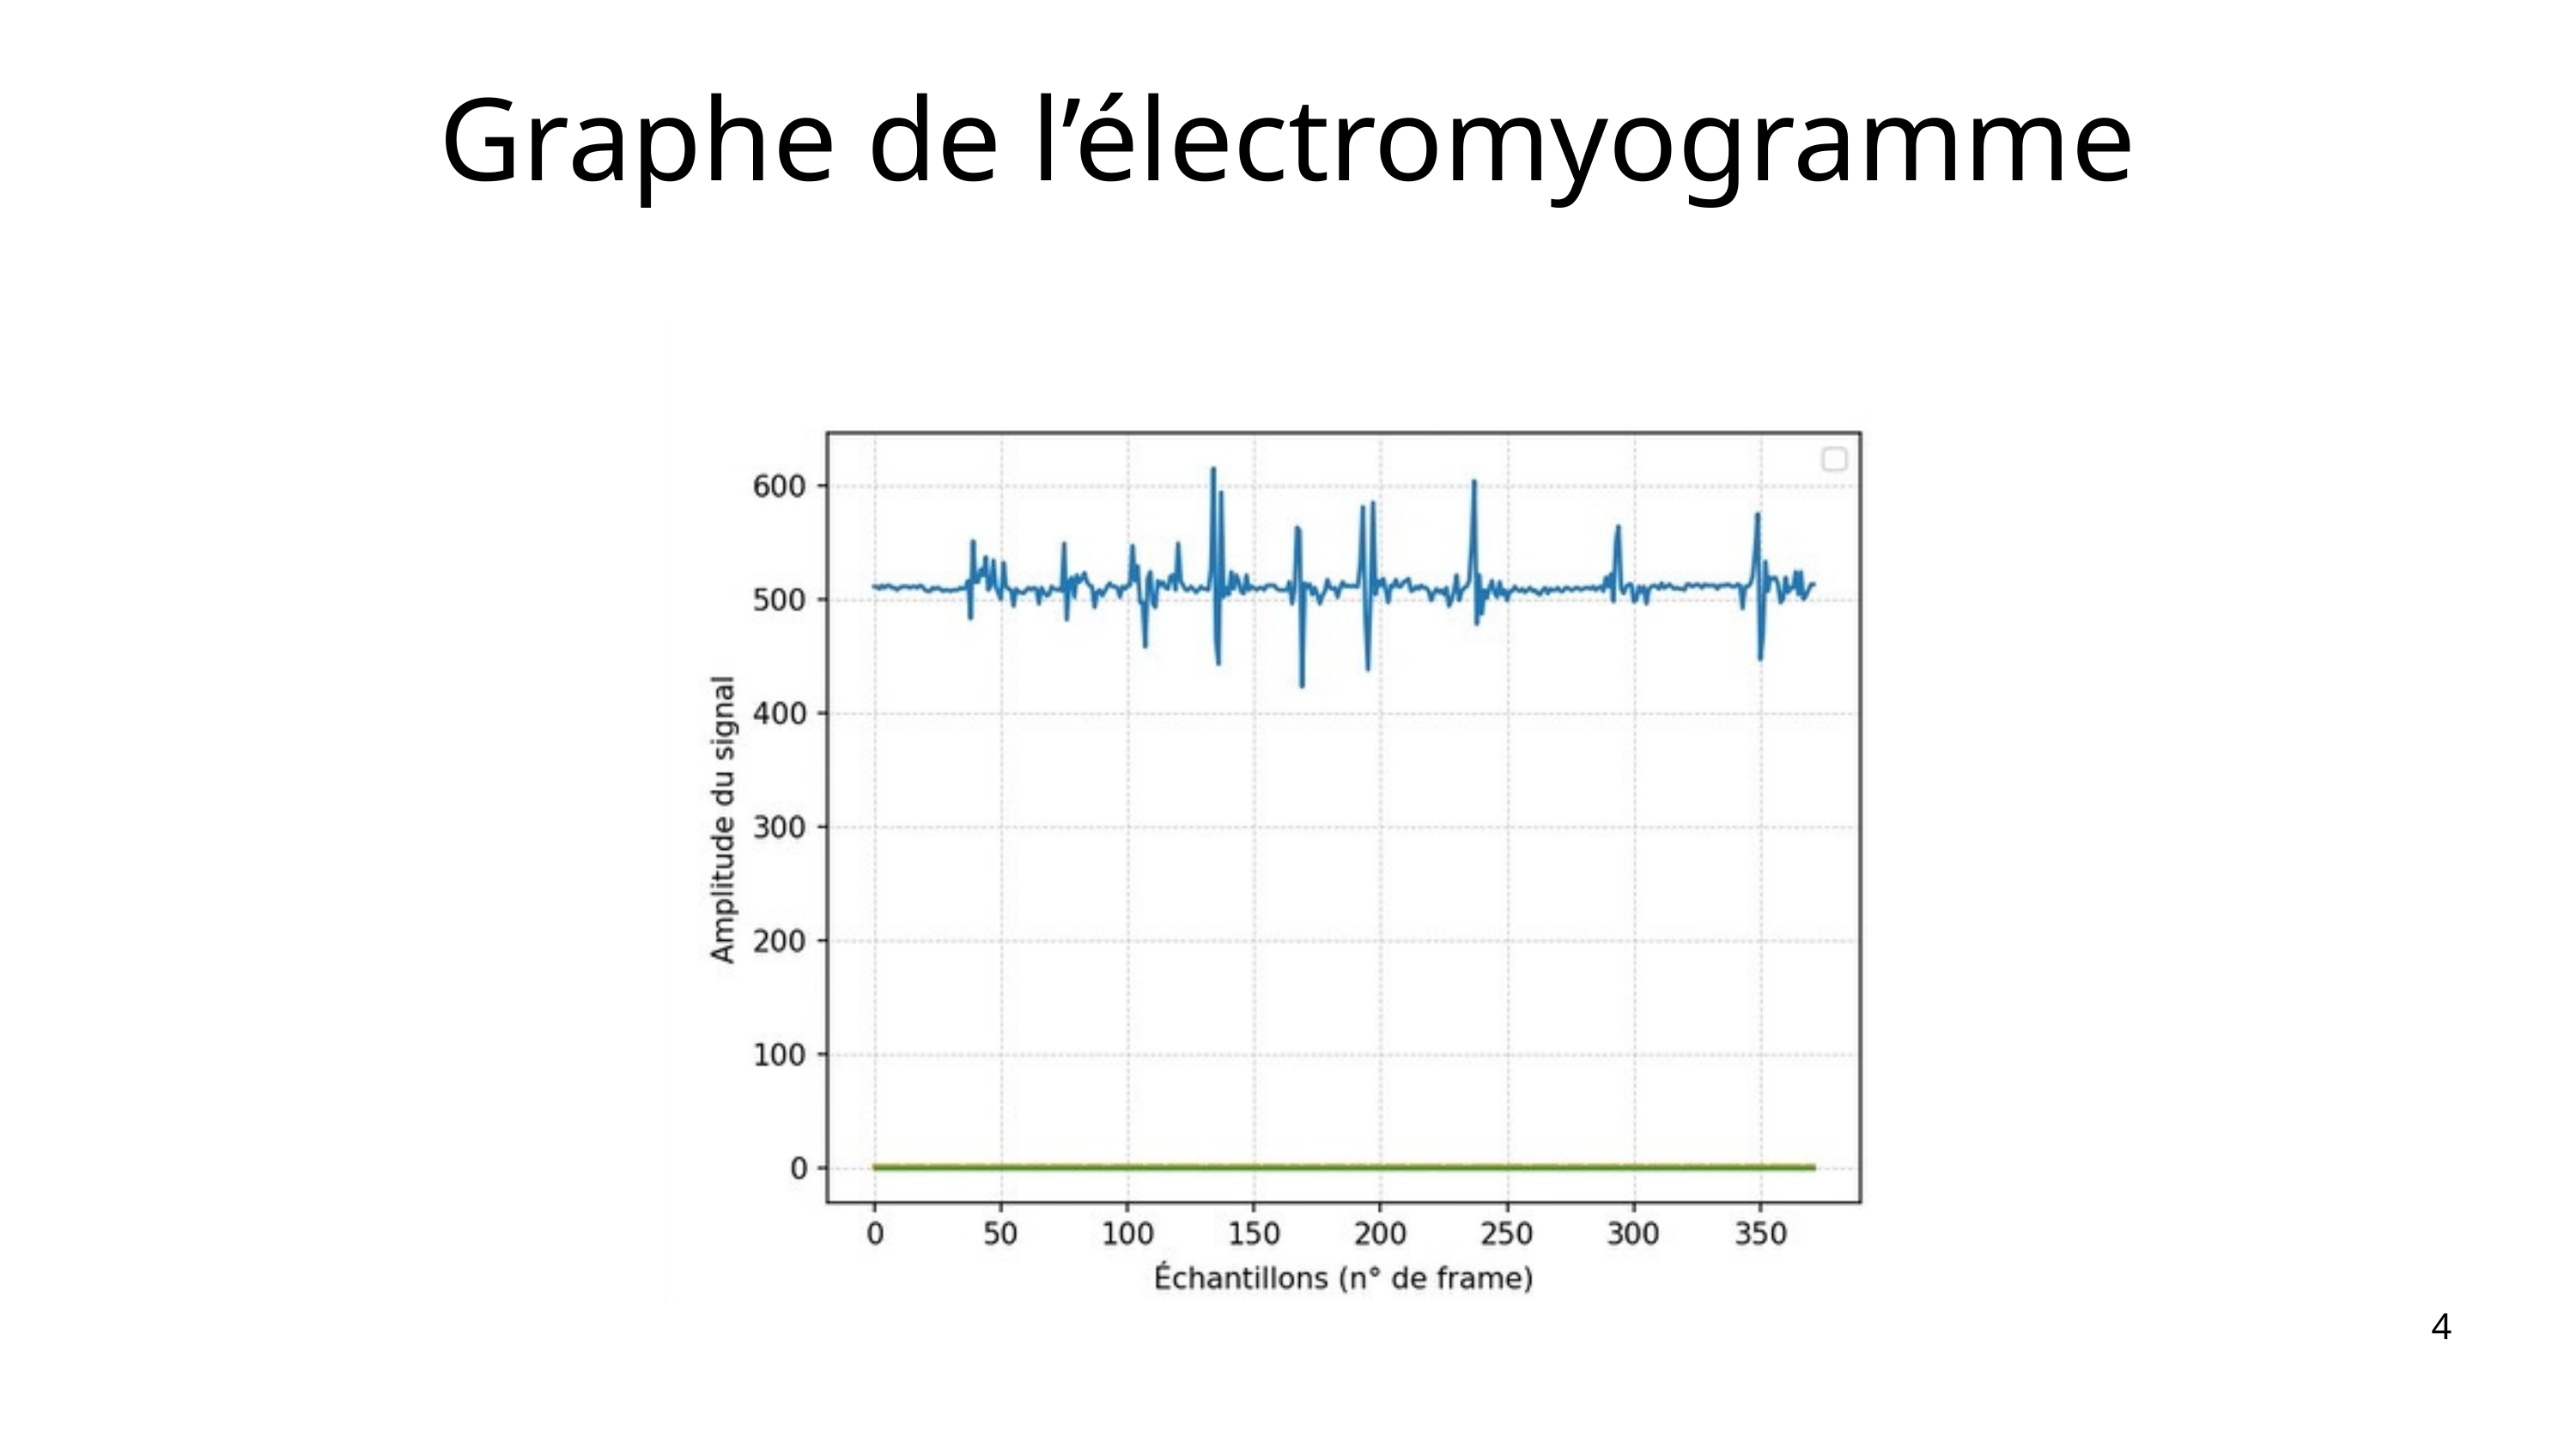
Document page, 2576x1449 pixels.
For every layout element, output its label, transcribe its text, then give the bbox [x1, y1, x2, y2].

text_box 4 [2431, 1296, 2452, 1348]
text_box [664, 323, 1912, 1304]
text_box Graphe de l’électromyogramme [0, 42, 2576, 203]
